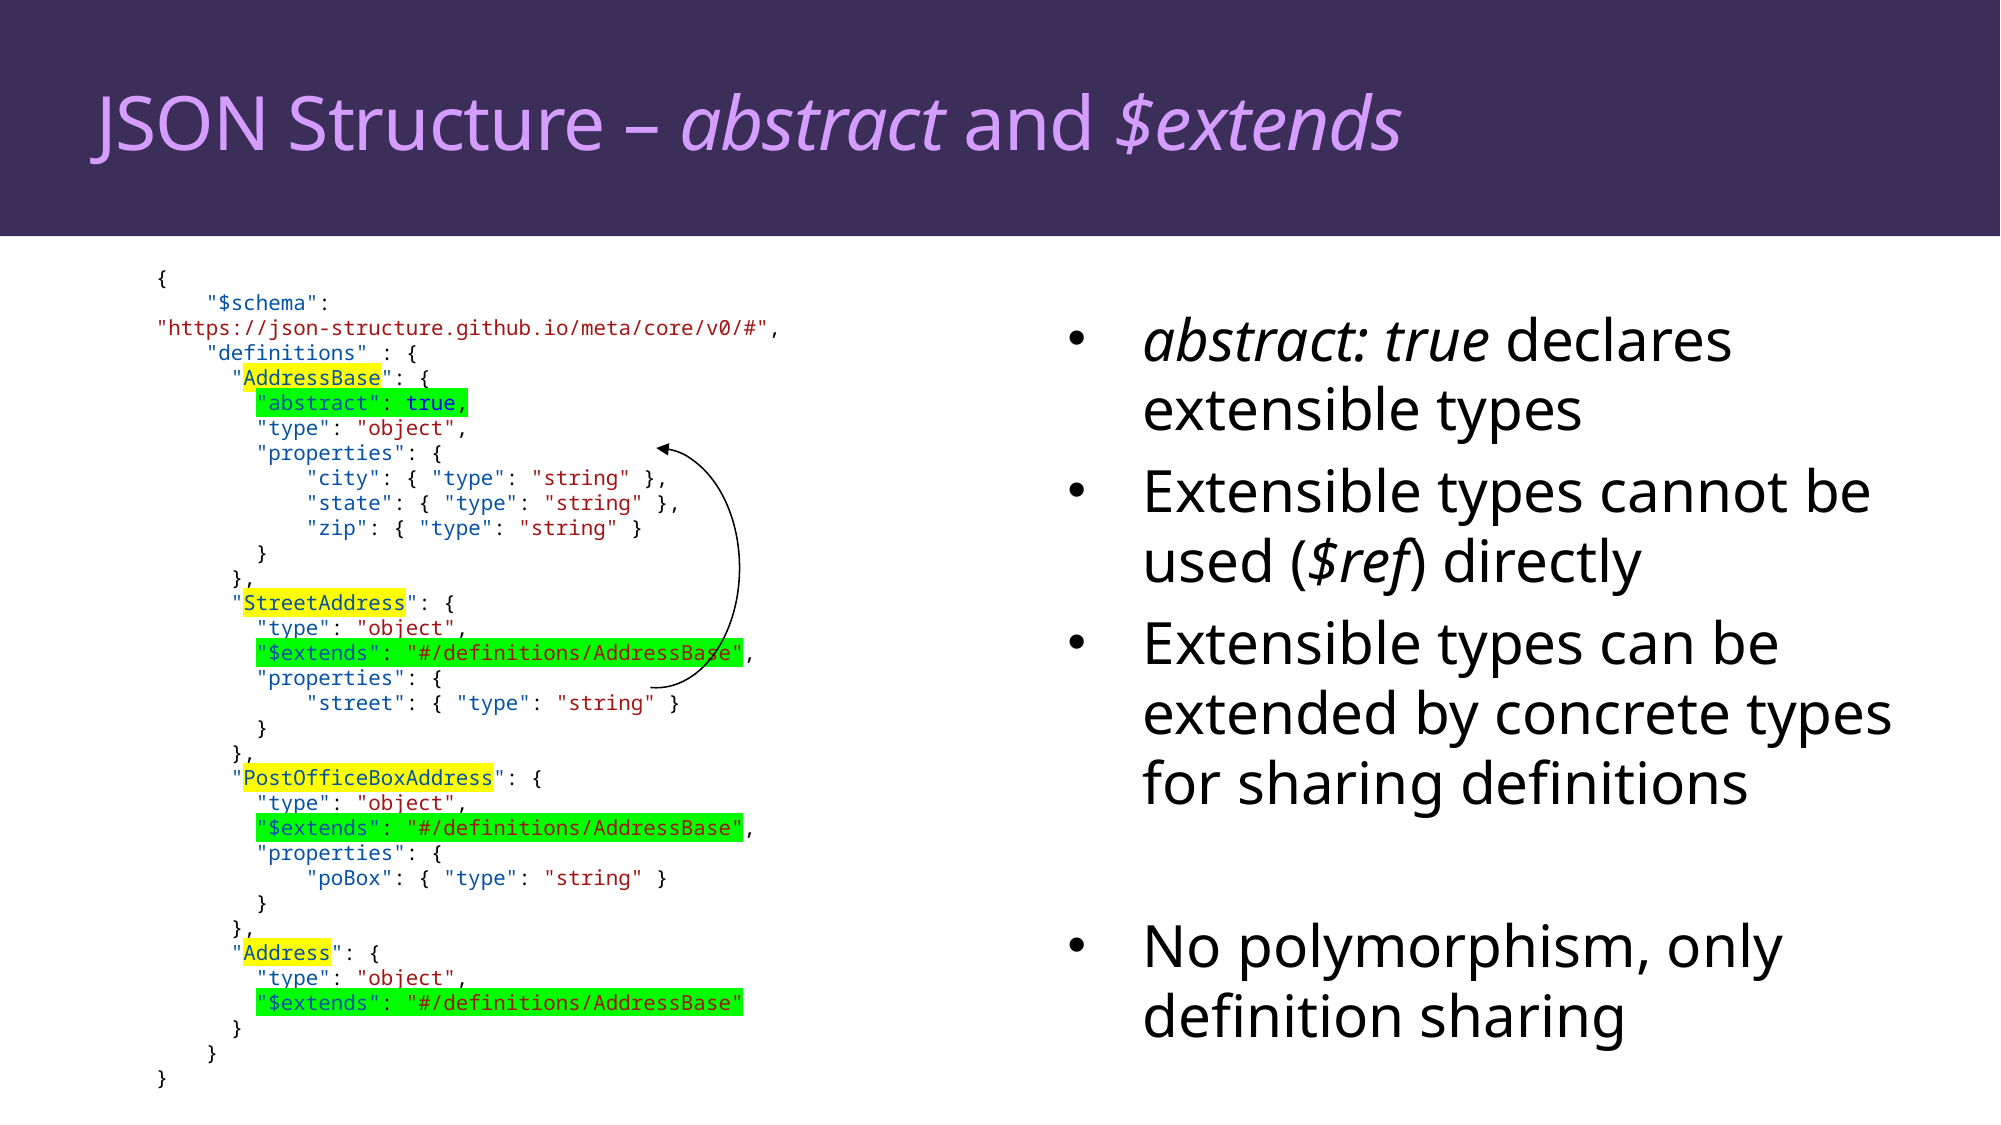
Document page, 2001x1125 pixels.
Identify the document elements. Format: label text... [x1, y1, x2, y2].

text_box [650, 443, 741, 689]
list abstract: true declares extensible types Extensible types cannot be used ($ref) directly Extensible types can be extended by concrete types for sharing definitions No polymorphism, only definition sharing [1067, 302, 1904, 1066]
text_box { "$schema": "https://json-structure.github.io/meta/core/v0/#", "definitions" : { "AddressBase": { "abstract": true, "type": "object", "properties": { "city": { "type": "string" }, "state": { "type": "string" }, "zip": { "type": "string" } } }, "StreetAddress": { "type": "object", "$extends": "#/definitions/AddressBase", "properties": { "street": { "type": "string" } } }, "PostOfficeBoxAddress": { "type": "object", "$extends": "#/definitions/AddressBase", "properties": { "poBox": { "type": "string" } } }, "Address": { "type": "object", "$extends": "#/definitions/AddressBase" } } } [141, 257, 957, 1097]
title JSON Structure – abstract and $extends [96, 75, 1904, 166]
